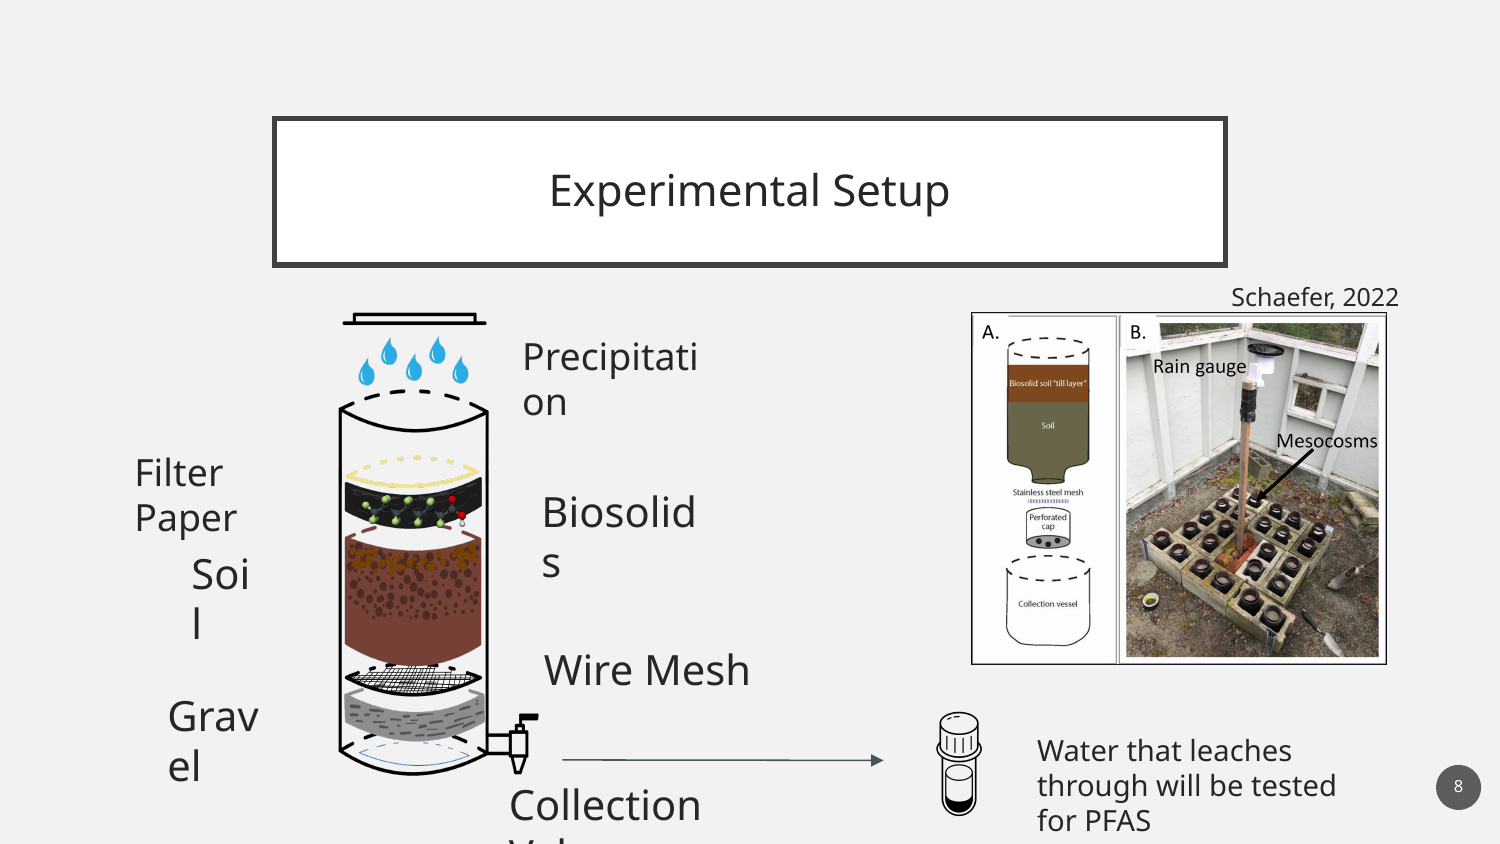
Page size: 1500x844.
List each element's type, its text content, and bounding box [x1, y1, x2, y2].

text_box Water that leaches through will be tested for PFAS [1022, 717, 1379, 844]
title Experimental Setup [272, 116, 1228, 268]
text_box Gravel [152, 675, 249, 806]
text_box Collection Valve [627, 769, 807, 844]
text_box Biosolids [627, 471, 714, 602]
picture [894, 709, 1023, 819]
picture [254, 289, 622, 844]
text_box Schaefer, 2022 [1216, 266, 1421, 327]
text_box Wire Mesh [627, 629, 772, 710]
picture [970, 312, 1387, 665]
slide_number 8 [1436, 764, 1482, 810]
text_box Precipitation [627, 318, 733, 439]
text_box Soil [176, 532, 249, 663]
text_box Filter Paper [119, 434, 249, 555]
